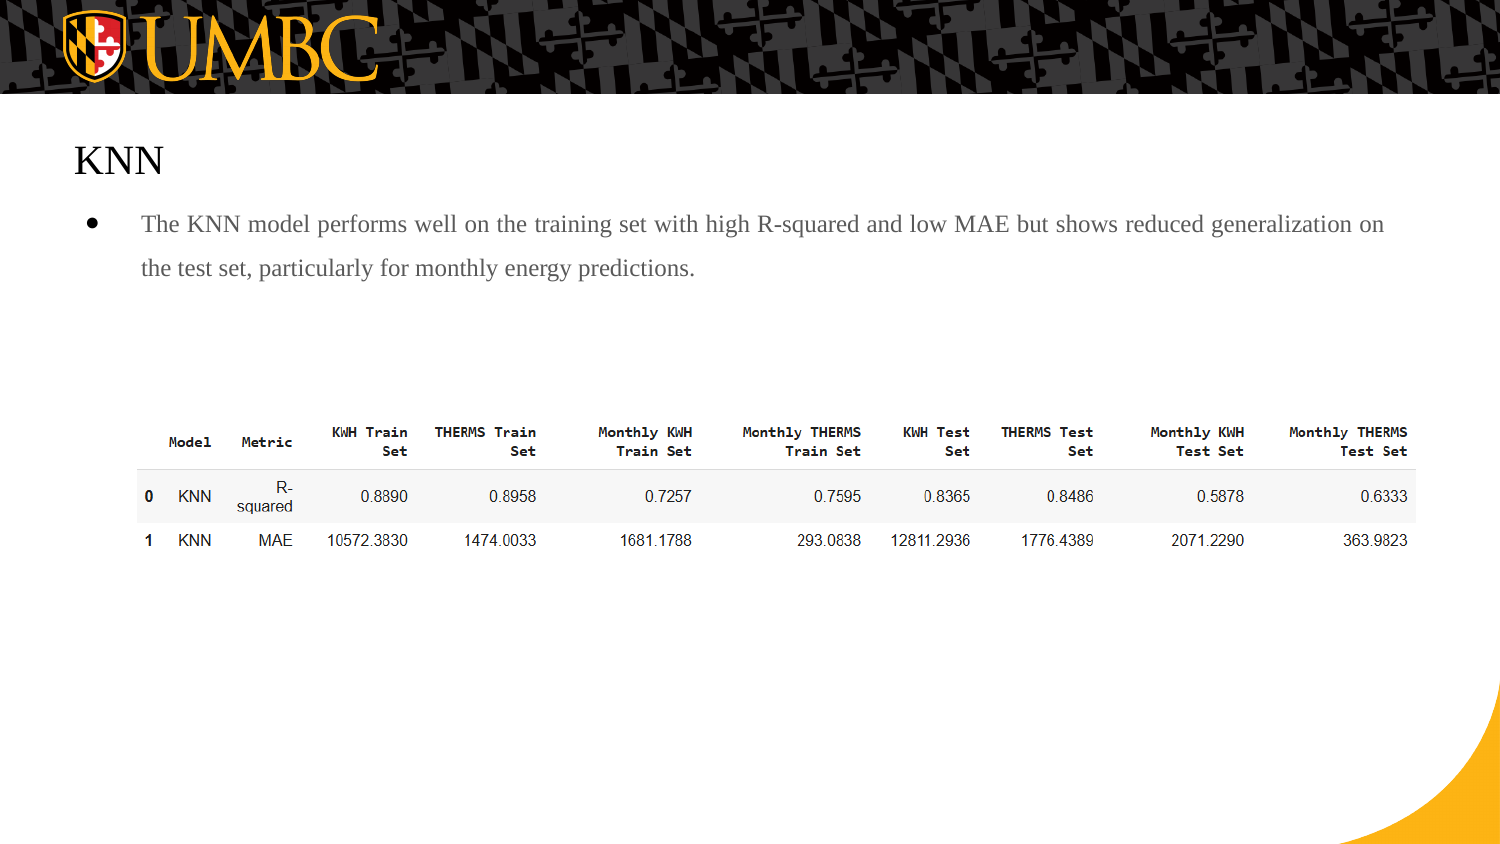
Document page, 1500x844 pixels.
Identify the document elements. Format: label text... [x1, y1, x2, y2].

title KNN [59, 118, 1457, 213]
picture [1338, 679, 1500, 844]
picture [0, 0, 1500, 94]
picture [133, 416, 1426, 560]
list The KNN model performs well on the training set with high R-squared and low MAE but shows reduced generalization on the test set, particularly for monthly energy predictions. [51, 177, 1402, 465]
